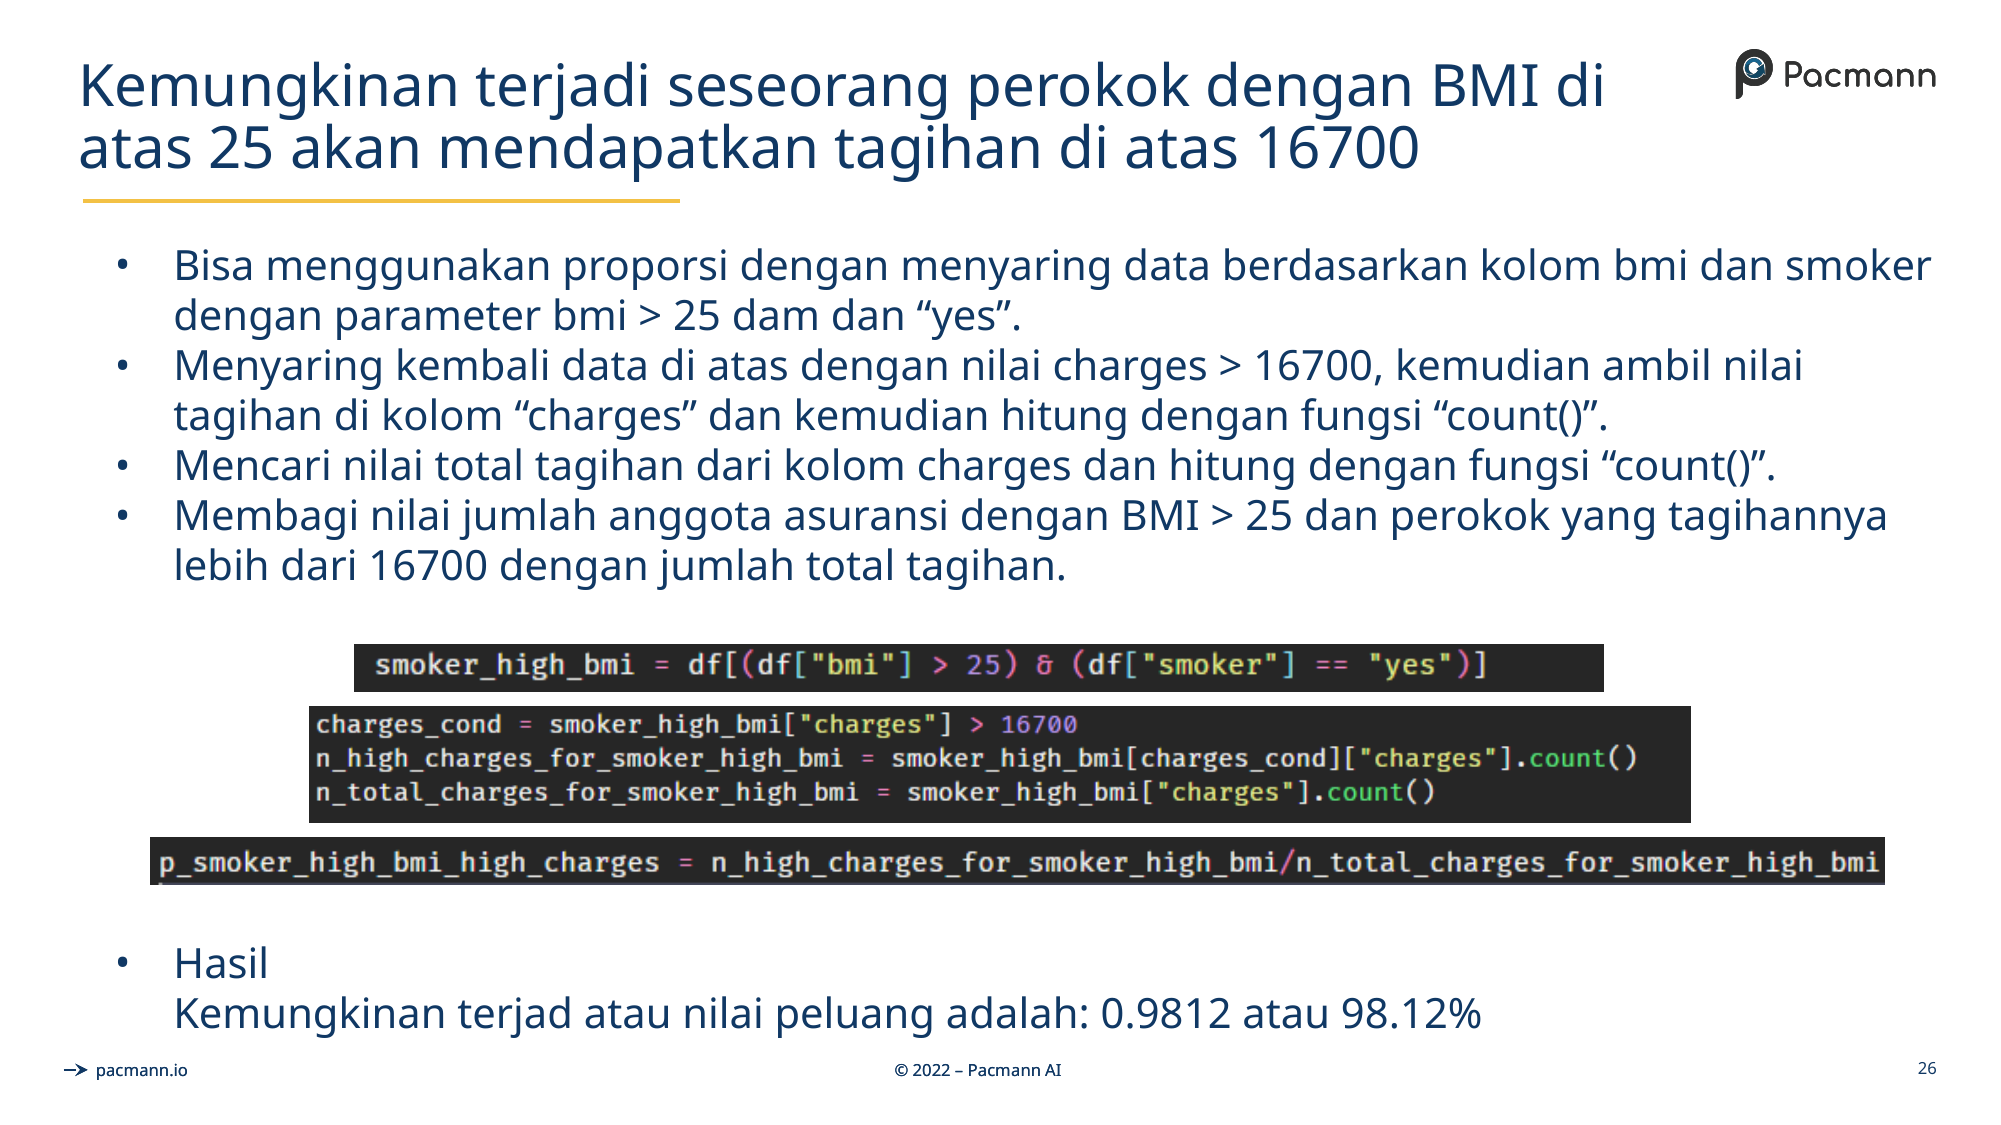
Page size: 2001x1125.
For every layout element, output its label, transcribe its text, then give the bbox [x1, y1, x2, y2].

title Kemungkinan terjadi seseorang perokok dengan BMI di atas 25 akan mendapatkan tagihan di atas 16700 [63, 9, 1708, 228]
picture [149, 836, 1886, 885]
picture [309, 706, 1691, 823]
text_box Bisa menggunakan proporsi dengan menyaring data berdasarkan kolom bmi dan smoker dengan parameter bmi > 25 dam dan “yes”. Menyaring kembali data di atas dengan nilai charges > 16700, kemudian ambil nilai tagihan di kolom “charges” dan kemudian hitung dengan fungsi “count()”. Mencari nilai total tagihan dari kolom charges dan hitung dengan fungsi “count()”. Membagi nilai jumlah anggota asuransi dengan BMI > 25 dan perokok yang tagihannya lebih dari 16700 dengan jumlah total tagihan. [83, 231, 1952, 597]
text_box Hasil Kemungkinan terjad atau nilai peluang adalah: 0.9812 atau 98.12% [83, 928, 1952, 1044]
picture [354, 644, 1604, 692]
picture [1708, 36, 1966, 112]
